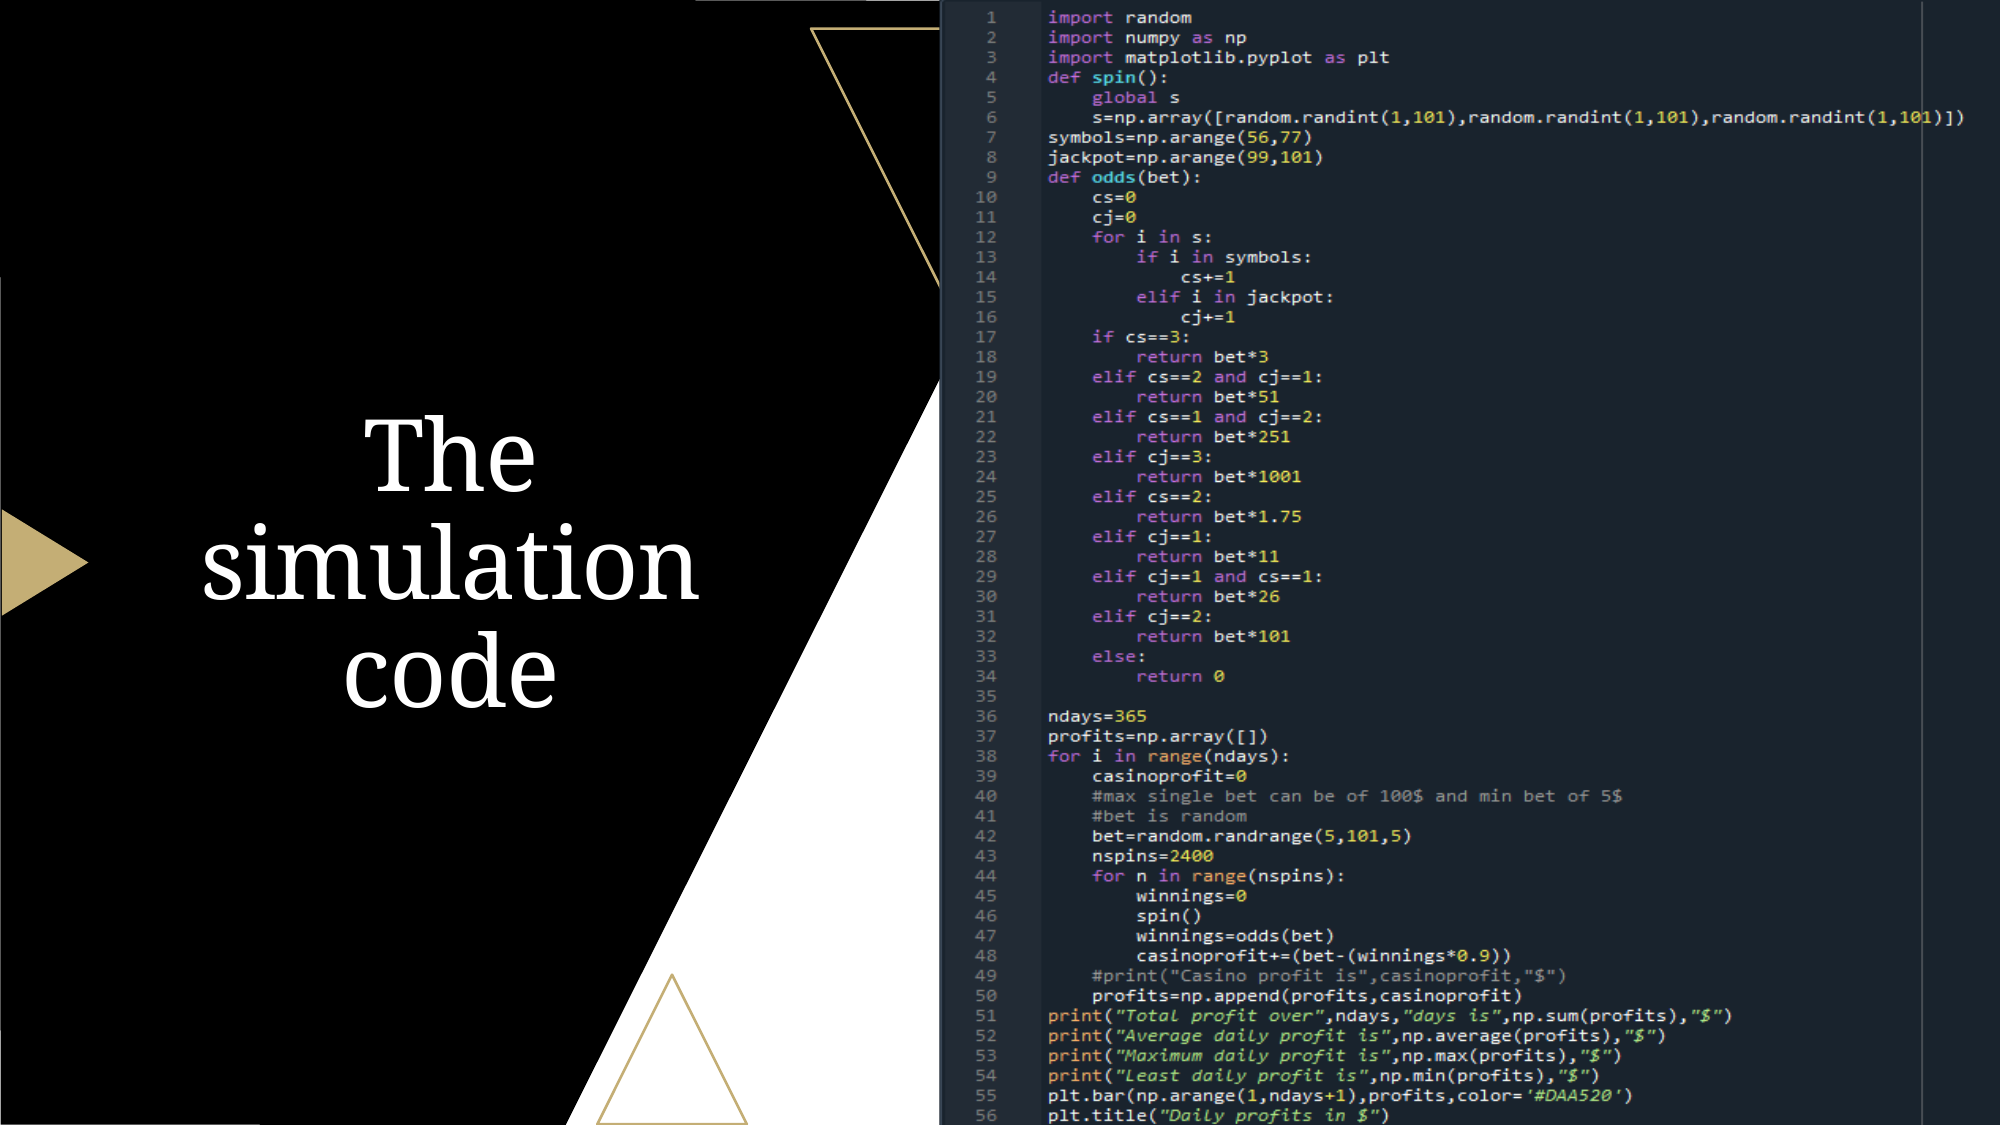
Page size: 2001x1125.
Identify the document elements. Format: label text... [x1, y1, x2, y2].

title The simulation code [90, 320, 812, 814]
picture [938, 0, 2000, 1125]
